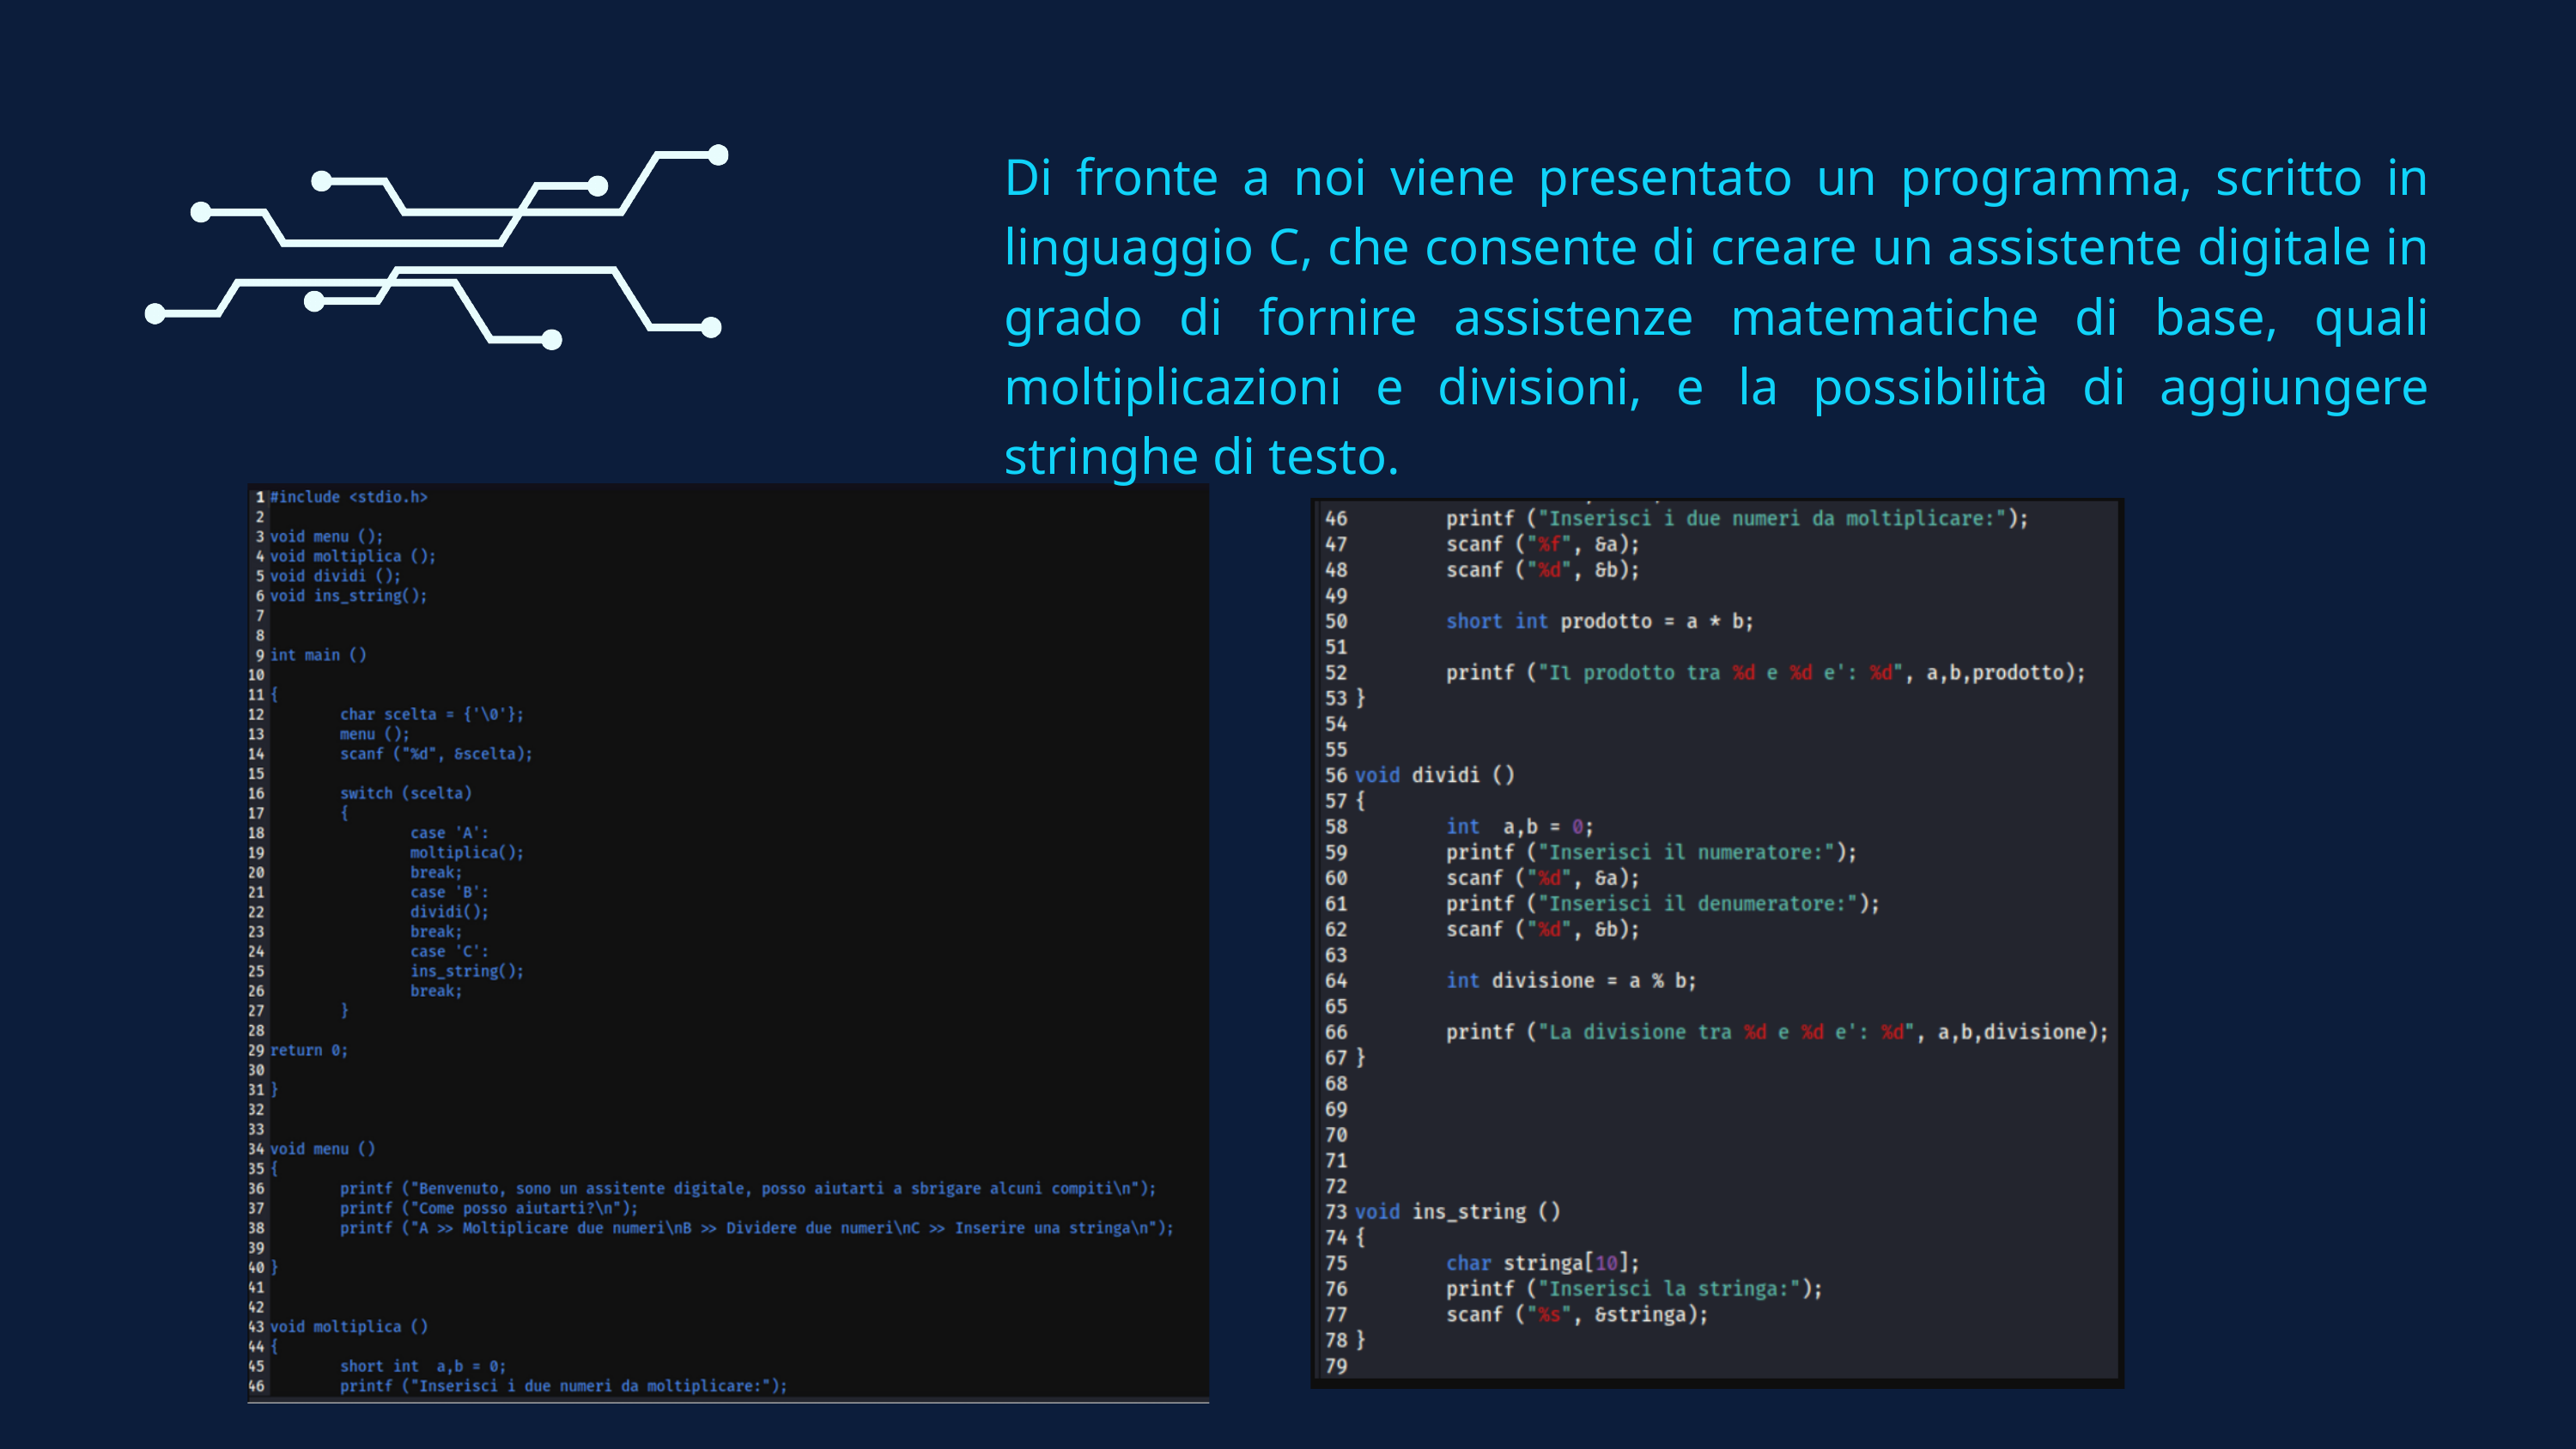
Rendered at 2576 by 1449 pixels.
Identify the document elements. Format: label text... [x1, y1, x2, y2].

text_box [1310, 498, 2125, 1389]
text_box Di fronte a noi viene presentato un programma, scritto in linguaggio C, che consente di creare un assistente digitale in grado di fornire assistenze matematiche di base, quali moltiplicazioni e divisioni, e la possibilità di aggiungere stringhe di testo. [1004, 135, 2432, 485]
text_box [247, 483, 1210, 1404]
text_box [144, 144, 729, 350]
